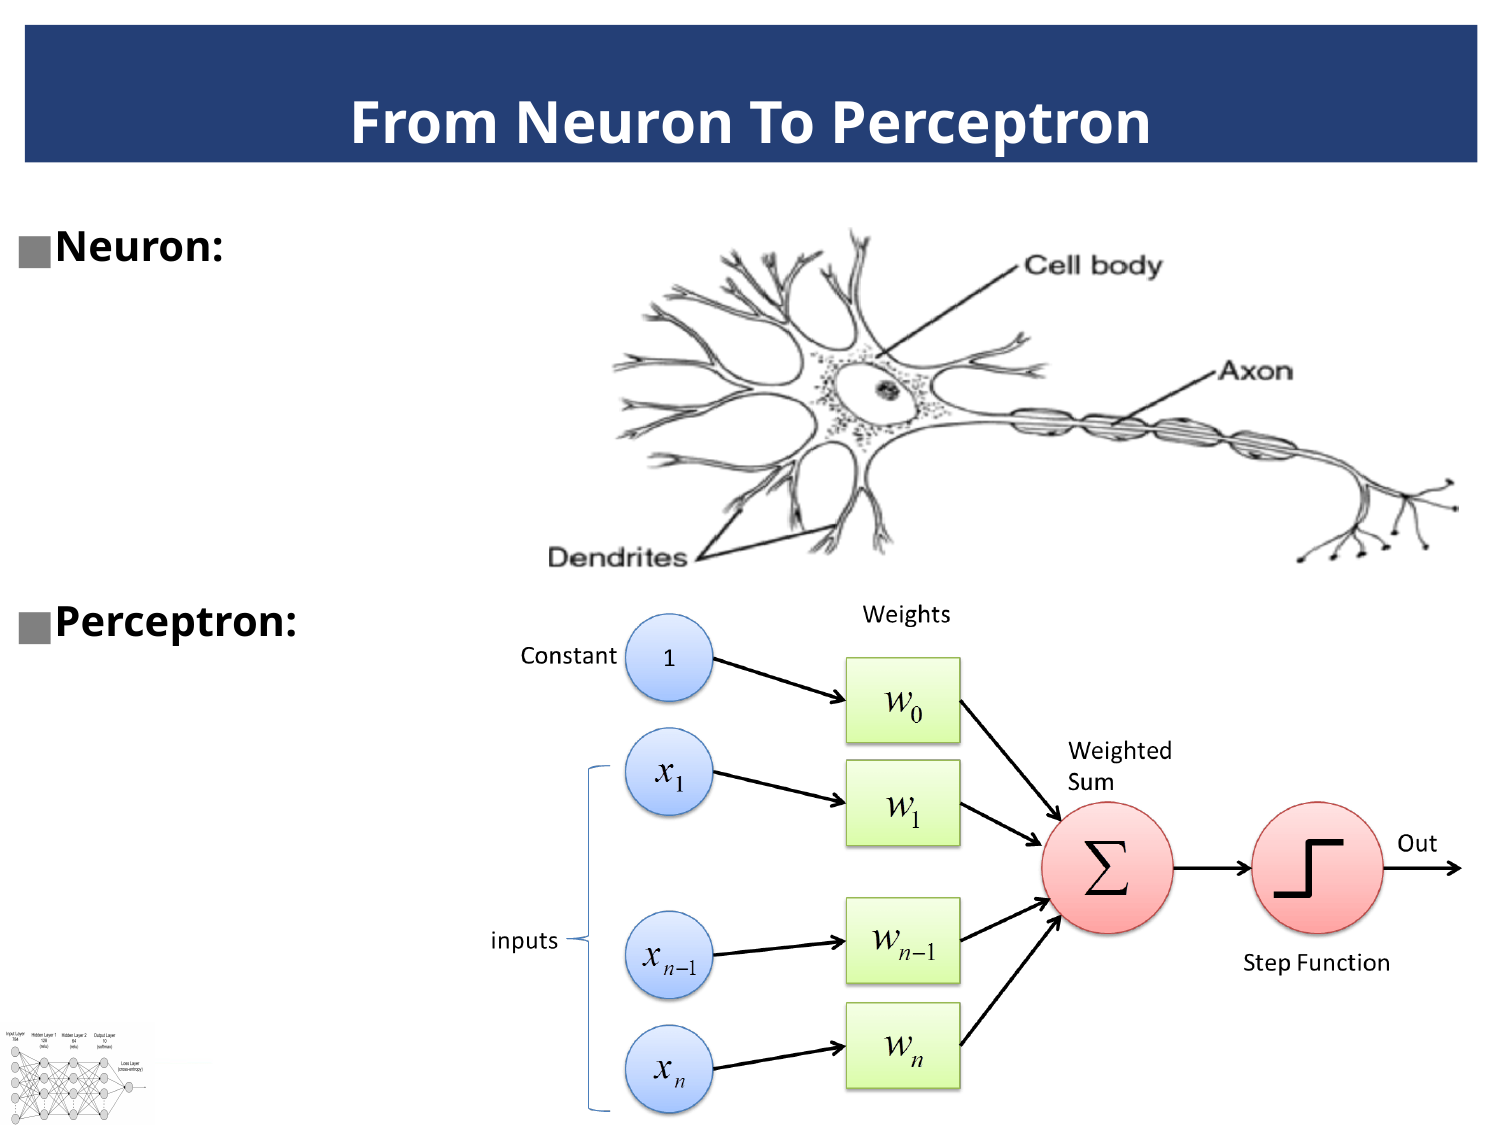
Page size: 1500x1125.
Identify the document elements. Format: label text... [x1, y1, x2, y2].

picture [474, 589, 1478, 1120]
title From Neuron To Perceptron [24, 24, 1478, 163]
picture [549, 220, 1459, 578]
list Neuron: Perceptron: [0, 174, 1500, 1088]
picture [0, 1022, 213, 1125]
